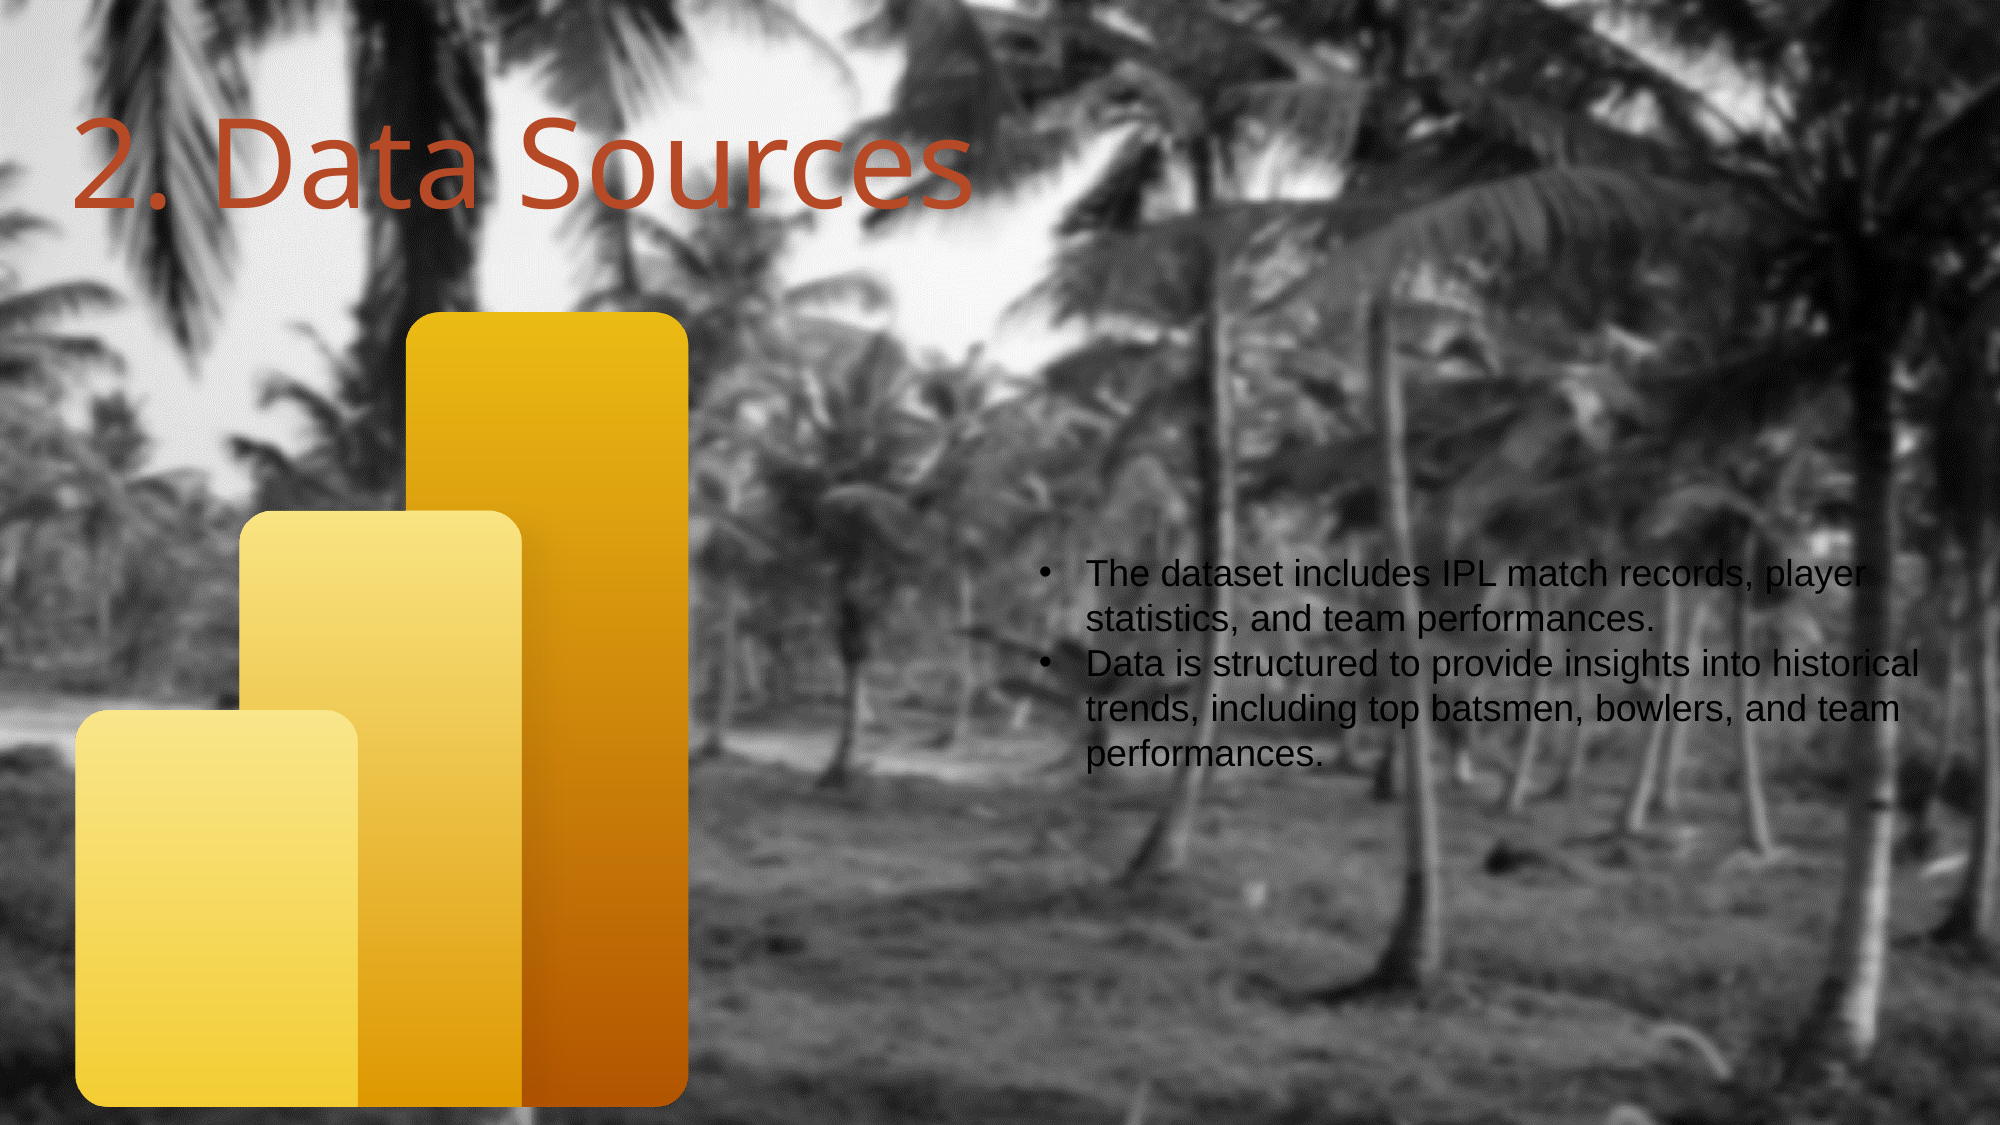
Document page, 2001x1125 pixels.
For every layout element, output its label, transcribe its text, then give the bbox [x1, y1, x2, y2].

title 2. Data Sources [55, 42, 1945, 244]
list The dataset includes IPL match records, player statistics, and team performances. Data is structured to provide insights into historical trends, including top batsmen, bowlers, and team performances. [1023, 312, 1963, 966]
picture [0, 0, 2000, 1125]
